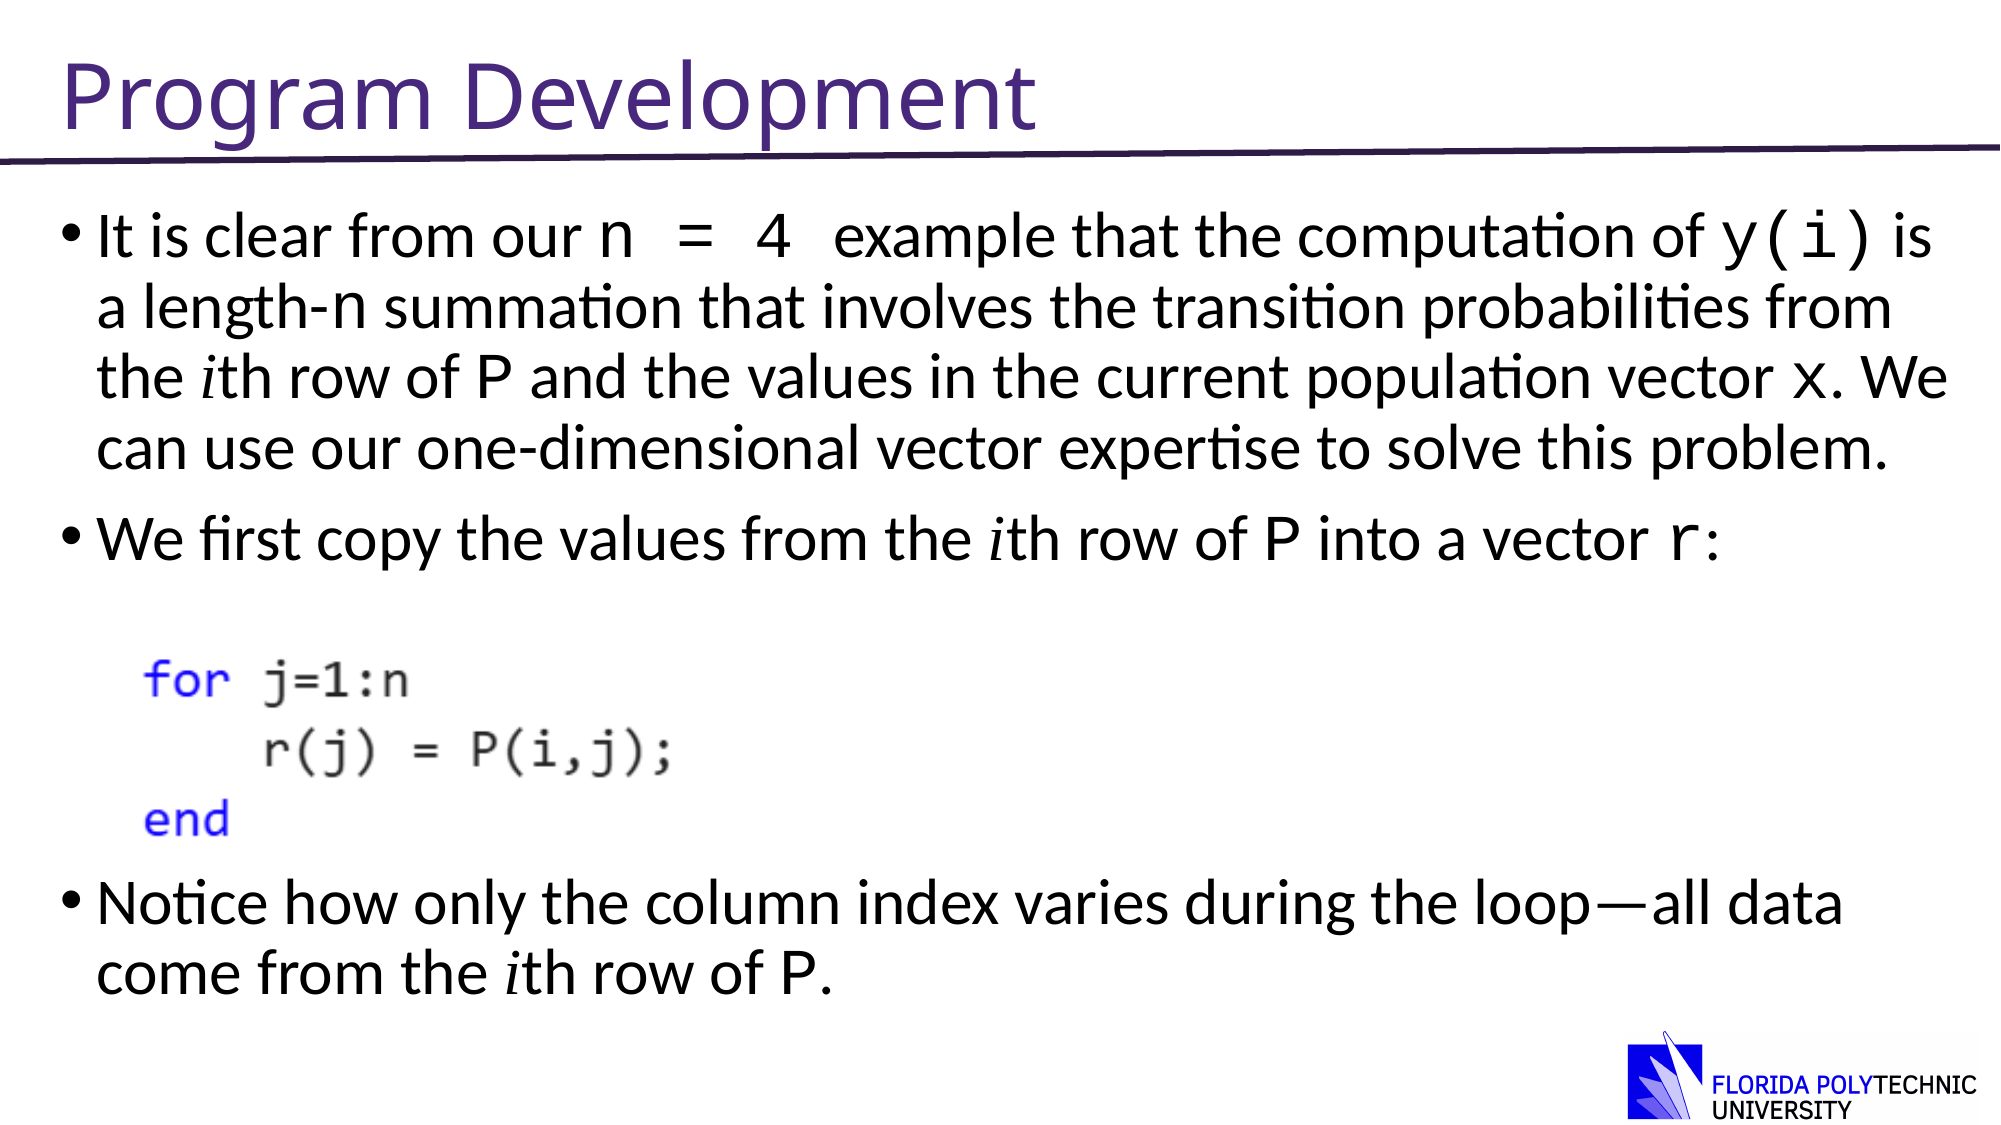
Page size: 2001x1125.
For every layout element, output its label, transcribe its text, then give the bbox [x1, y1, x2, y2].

title Program Development [44, 22, 1971, 177]
picture [1624, 1031, 1981, 1125]
list It is clear from our n = 4 example that the computation of y(i) is a length-n summation that involves the transition probabilities from the ith row of P and the values in the current population vector x. We can use our one-dimensional vector expertise to solve this problem. We first copy the values from the ith row of P into a vector r: Notice how only the column index varies during the loop—all data come from the ith row of P. [44, 193, 1971, 1039]
picture [120, 645, 710, 856]
